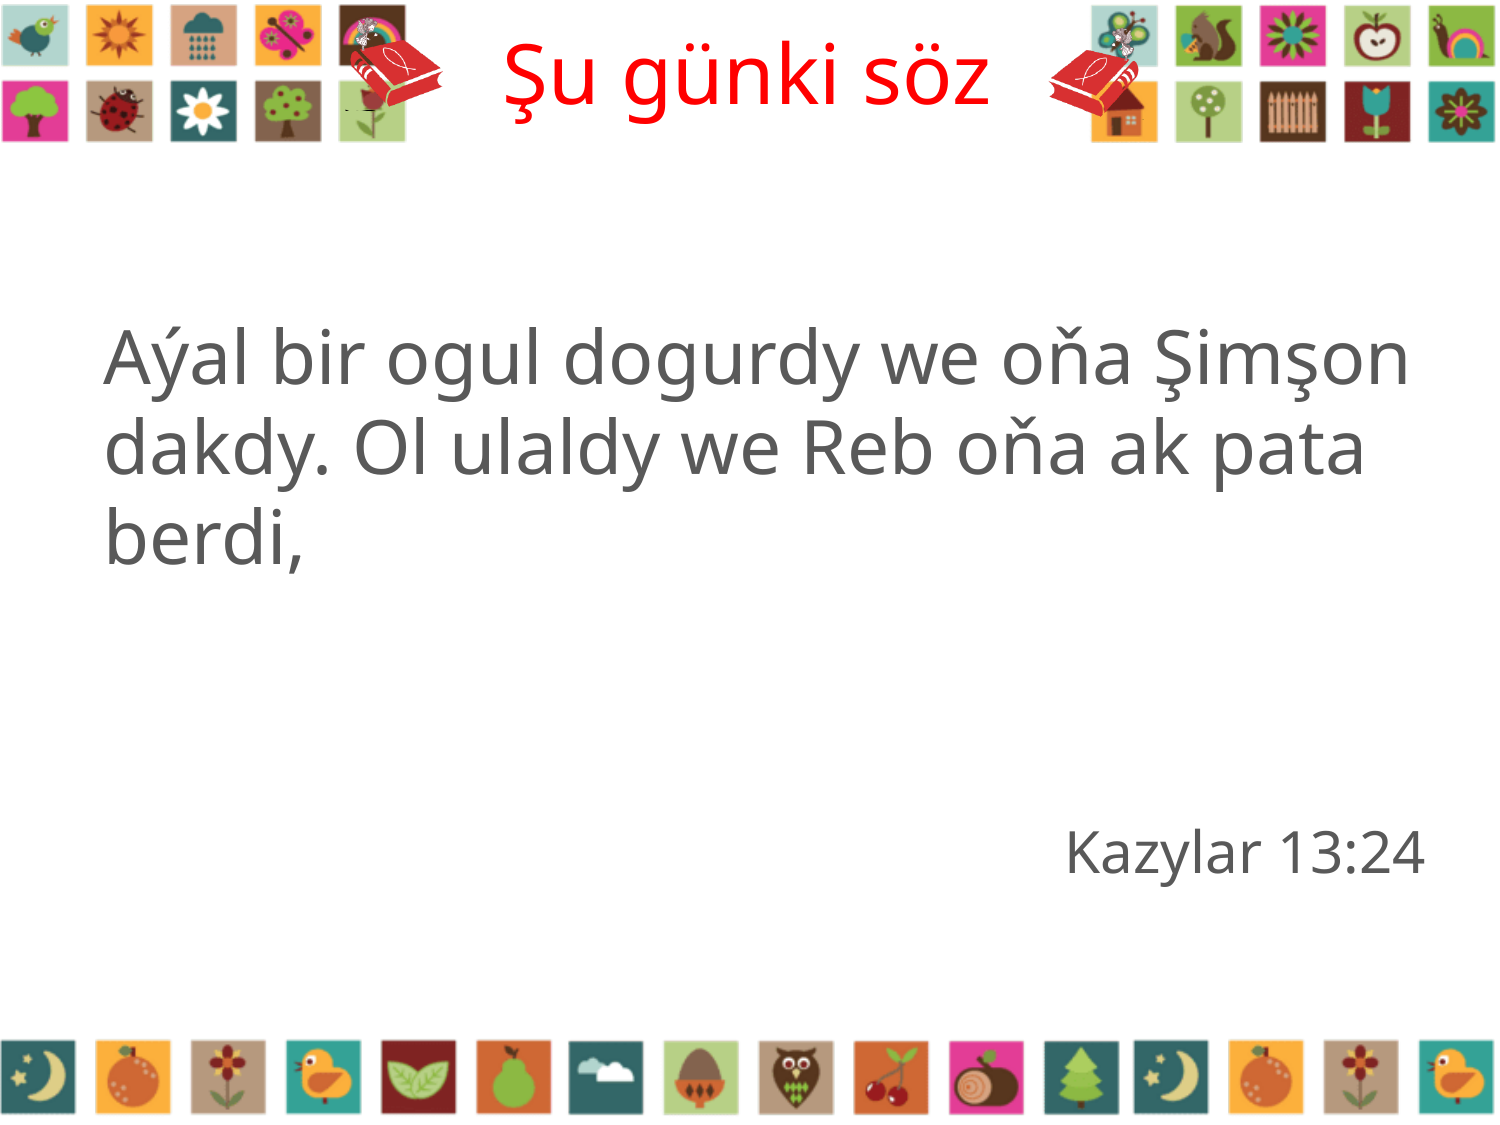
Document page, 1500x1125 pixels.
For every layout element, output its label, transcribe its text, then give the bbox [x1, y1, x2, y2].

text_box Kazylar 13:24 [808, 807, 1441, 893]
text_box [0, 1028, 1500, 1118]
picture [1016, 3, 1500, 150]
text_box Aýal bir ogul dogurdy we oňa Şimşon dakdy. Ol ulaldy we Reb oňa ak pata berdi, [88, 302, 1436, 588]
picture [0, 3, 475, 150]
text_box Şu günki söz [425, 13, 1077, 129]
